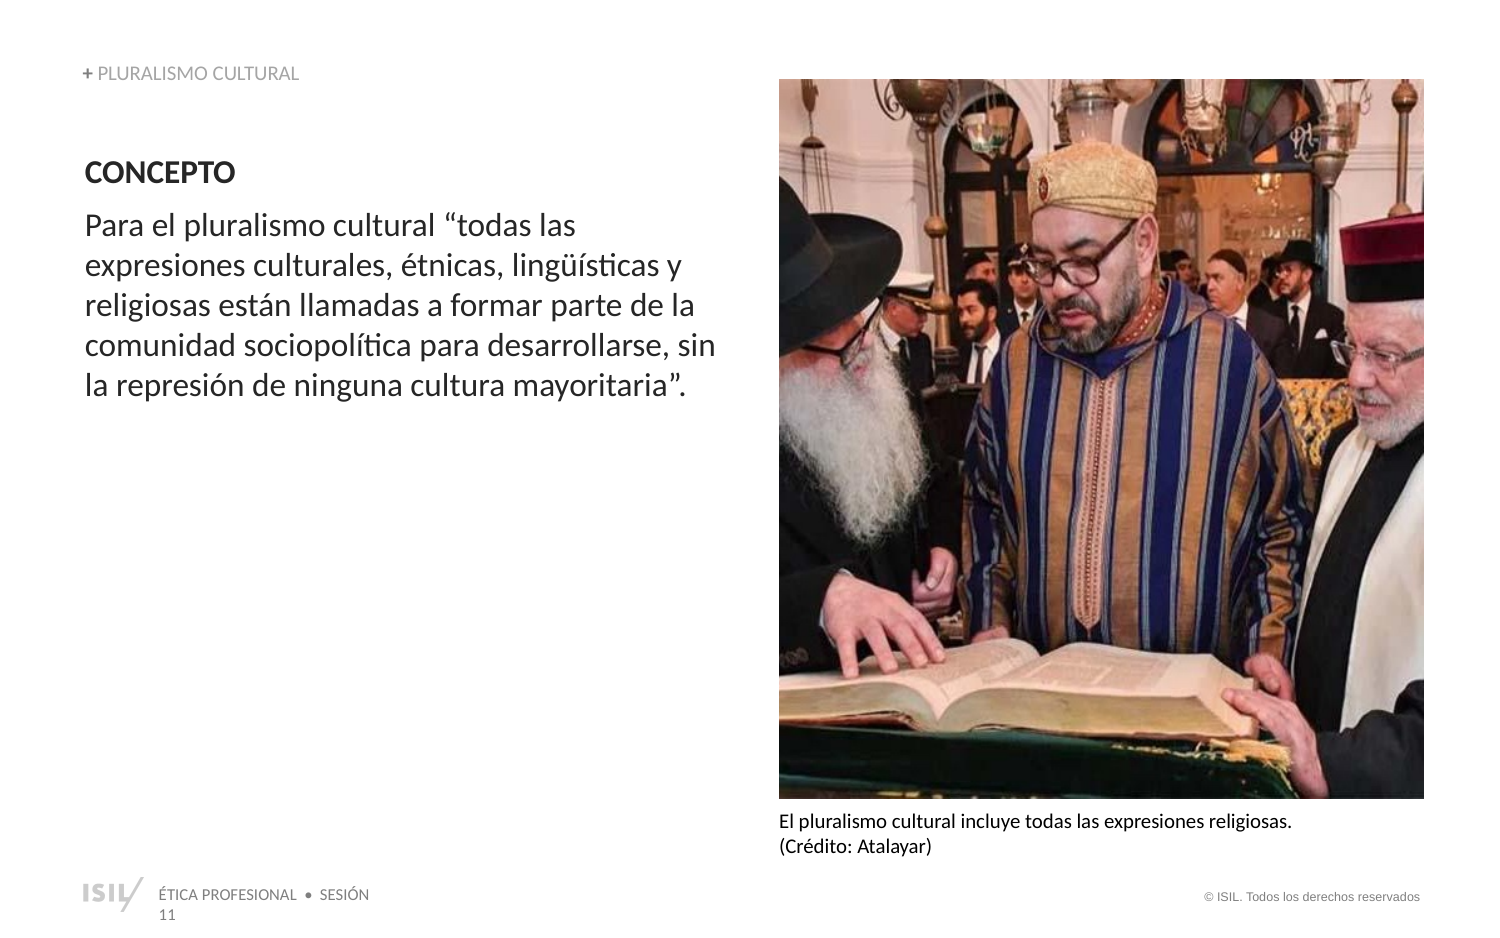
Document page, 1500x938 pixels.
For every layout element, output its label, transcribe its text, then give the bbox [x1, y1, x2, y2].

text_box + PLURALISMO CULTURAL [82, 62, 868, 85]
text_box CONCEPTO Para el pluralismo cultural “todas las expresiones culturales, étnicas, lingüísticas y religiosas están llamadas a formar parte de la comunidad sociopolítica para desarrollarse, sin la represión de ninguna cultura mayoritaria”. [83, 150, 722, 403]
picture [779, 78, 1424, 799]
text_box El pluralismo cultural incluye todas las expresiones religiosas. (Crédito: Atalayar) [779, 808, 1418, 859]
